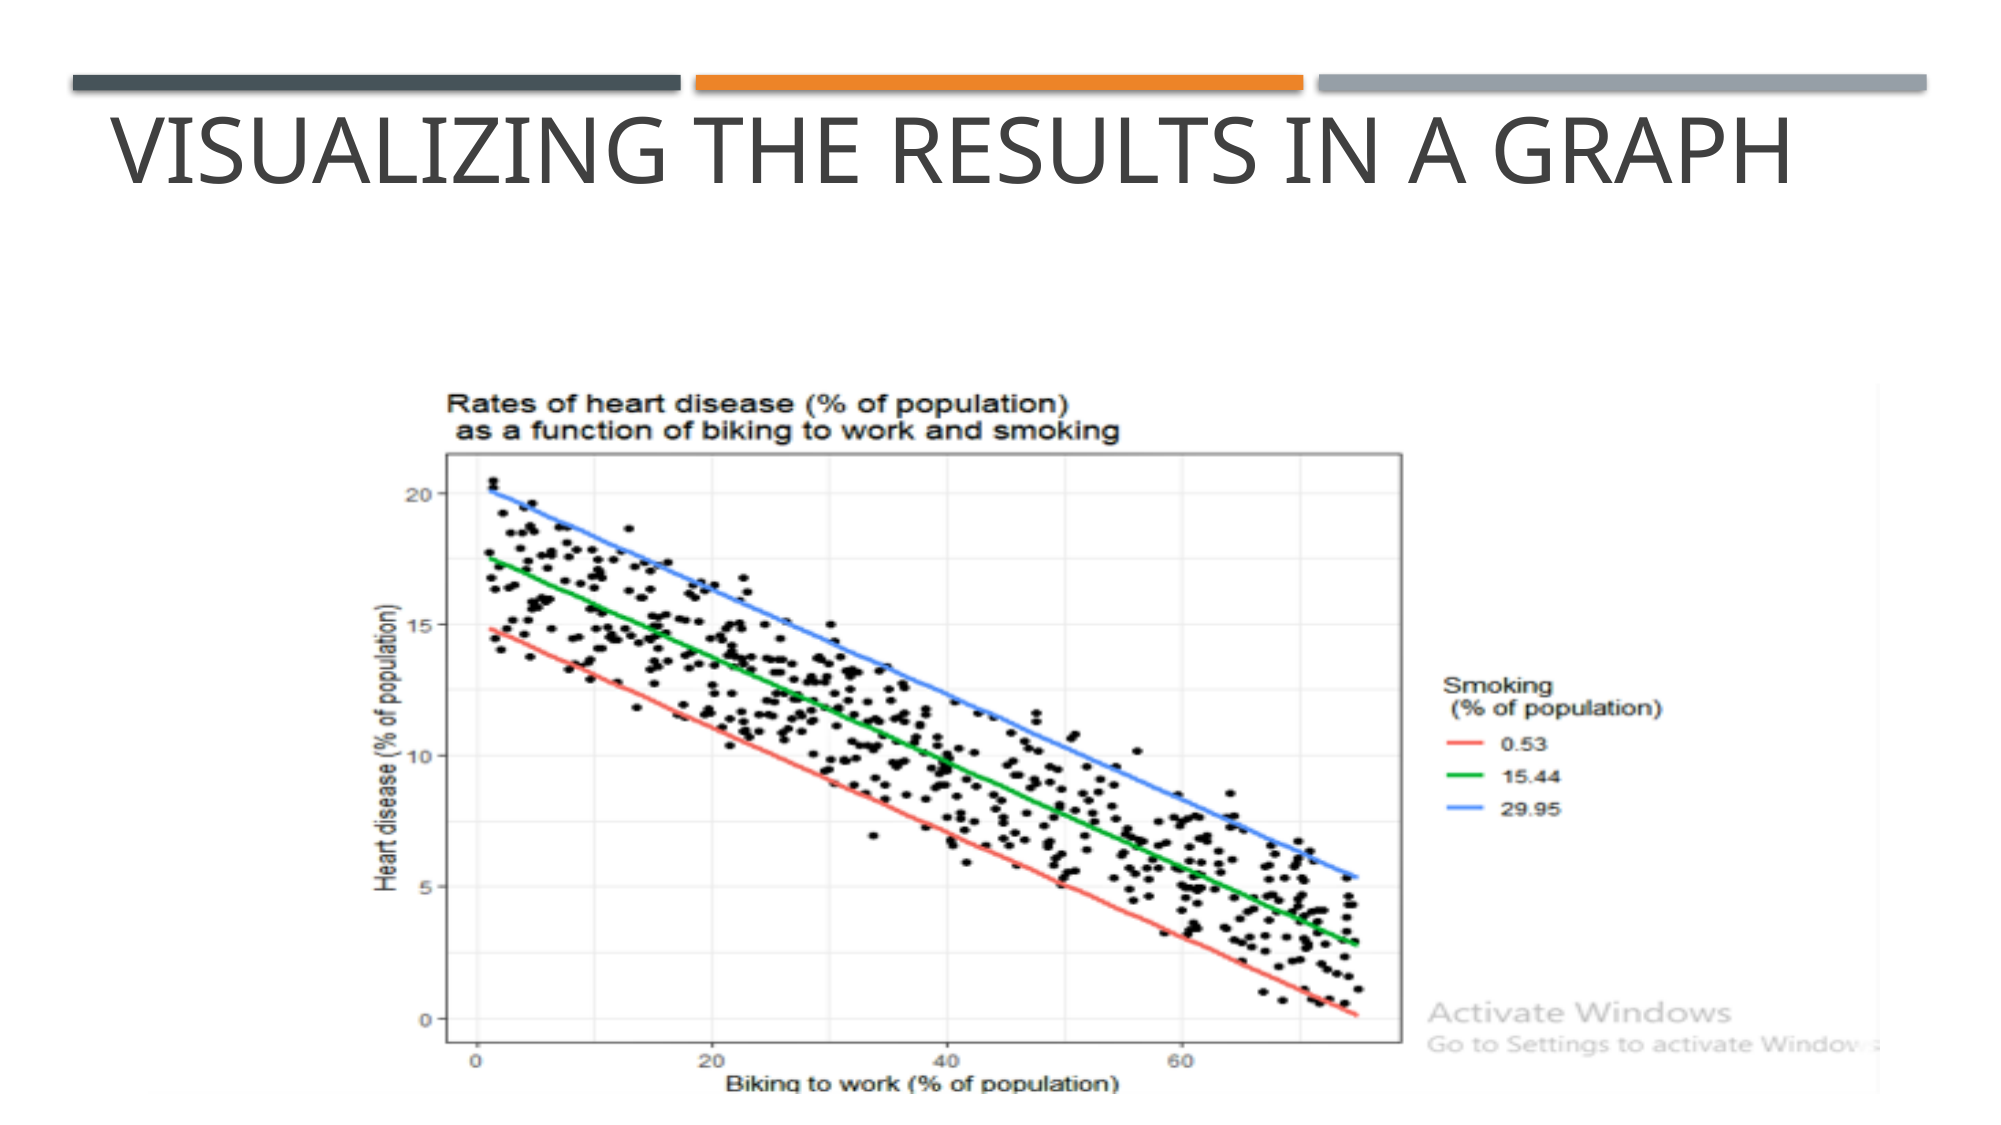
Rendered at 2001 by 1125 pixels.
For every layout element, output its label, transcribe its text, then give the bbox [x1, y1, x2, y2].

title Visualizing the results in a graph [95, 115, 1905, 311]
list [147, 383, 1881, 1094]
